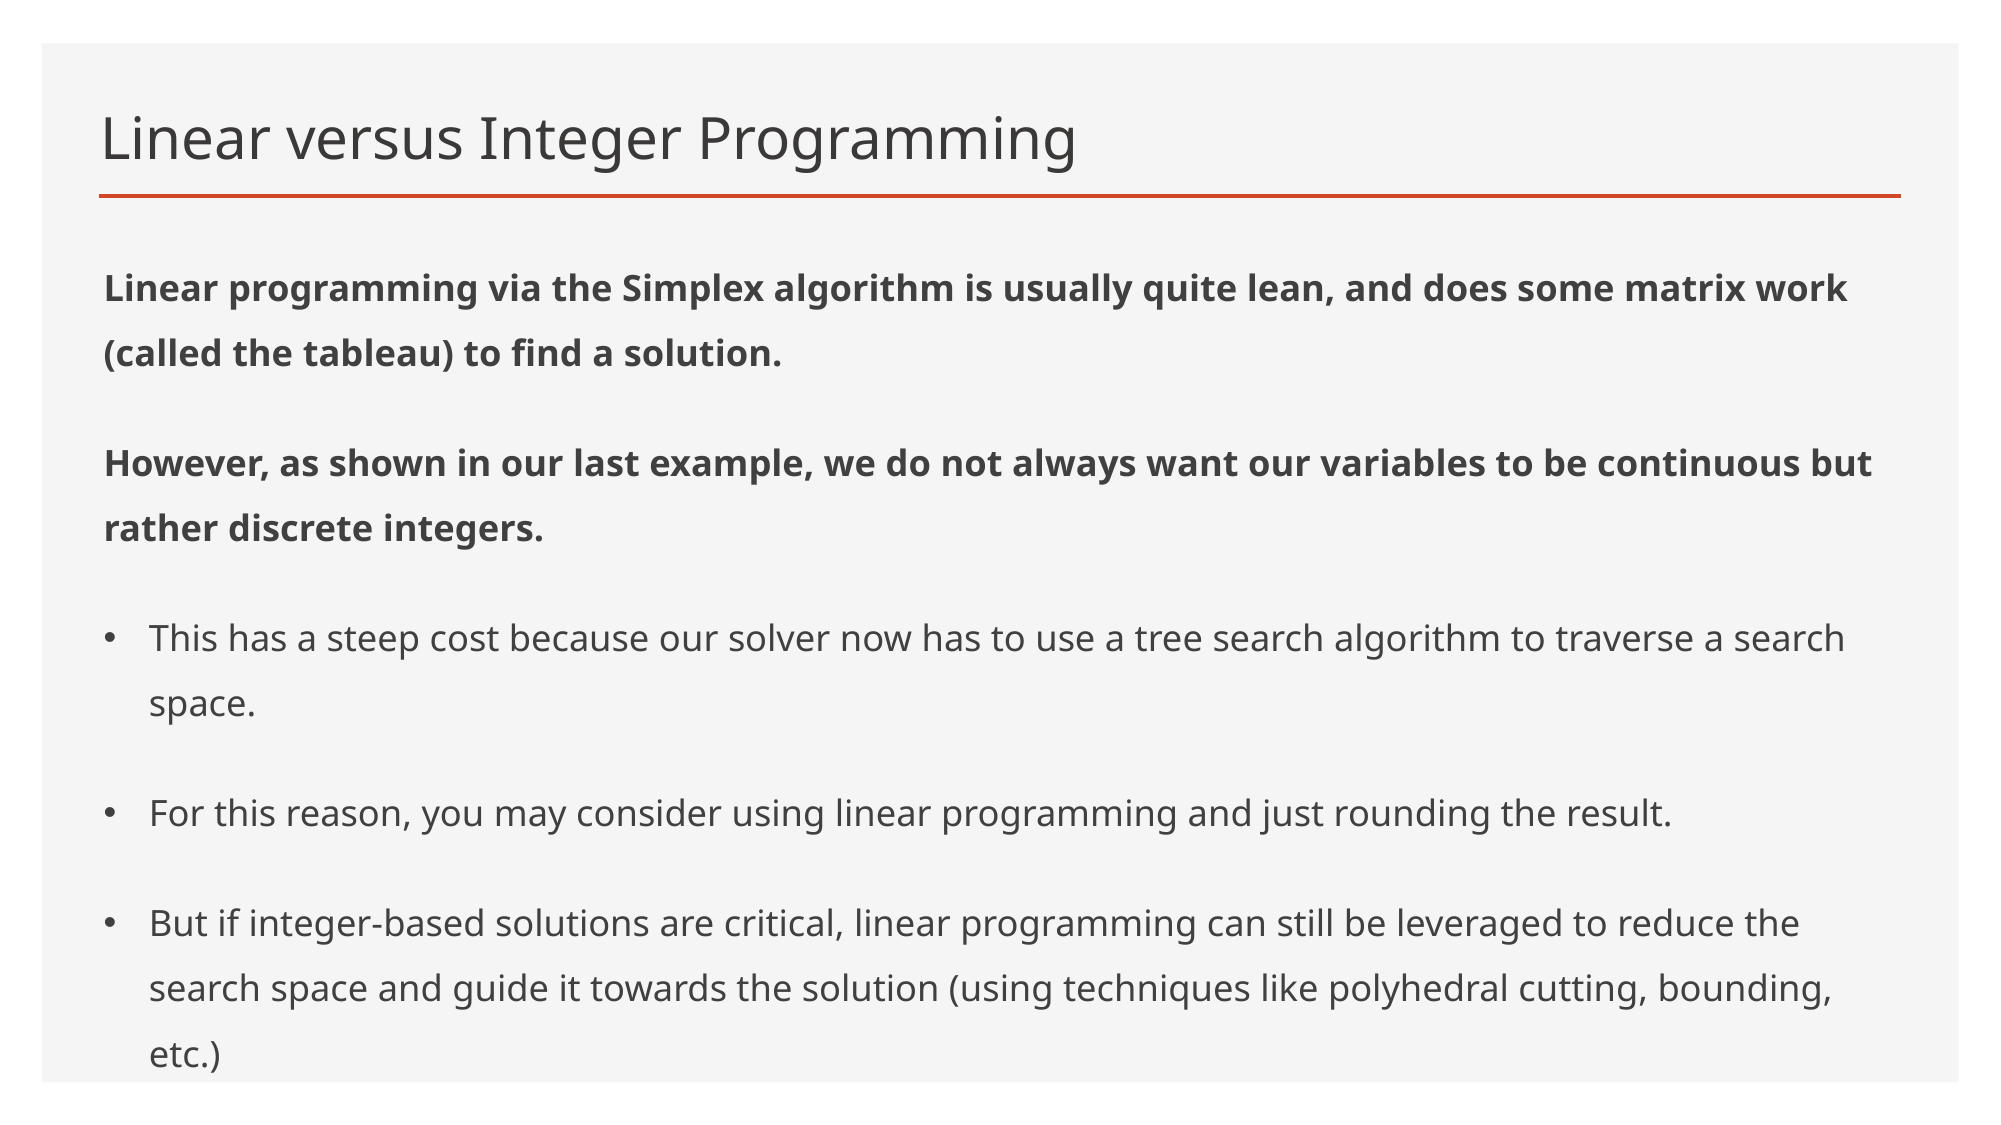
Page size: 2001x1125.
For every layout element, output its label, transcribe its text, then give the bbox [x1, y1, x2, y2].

list Linear programming via the Simplex algorithm is usually quite lean, and does some matrix work (called the tableau) to find a solution. However, as shown in our last example, we do not always want our variables to be continuous but rather discrete integers. This has a steep cost because our solver now has to use a tree search algorithm to traverse a search space. For this reason, you may consider using linear programming and just rounding the result. But if integer-based solutions are critical, linear programming can still be leveraged to reduce the search space and guide it towards the solution (using techniques like polyhedral cutting, bounding, etc.) [88, 235, 1935, 1084]
title Linear versus Integer Programming [85, 73, 1214, 179]
